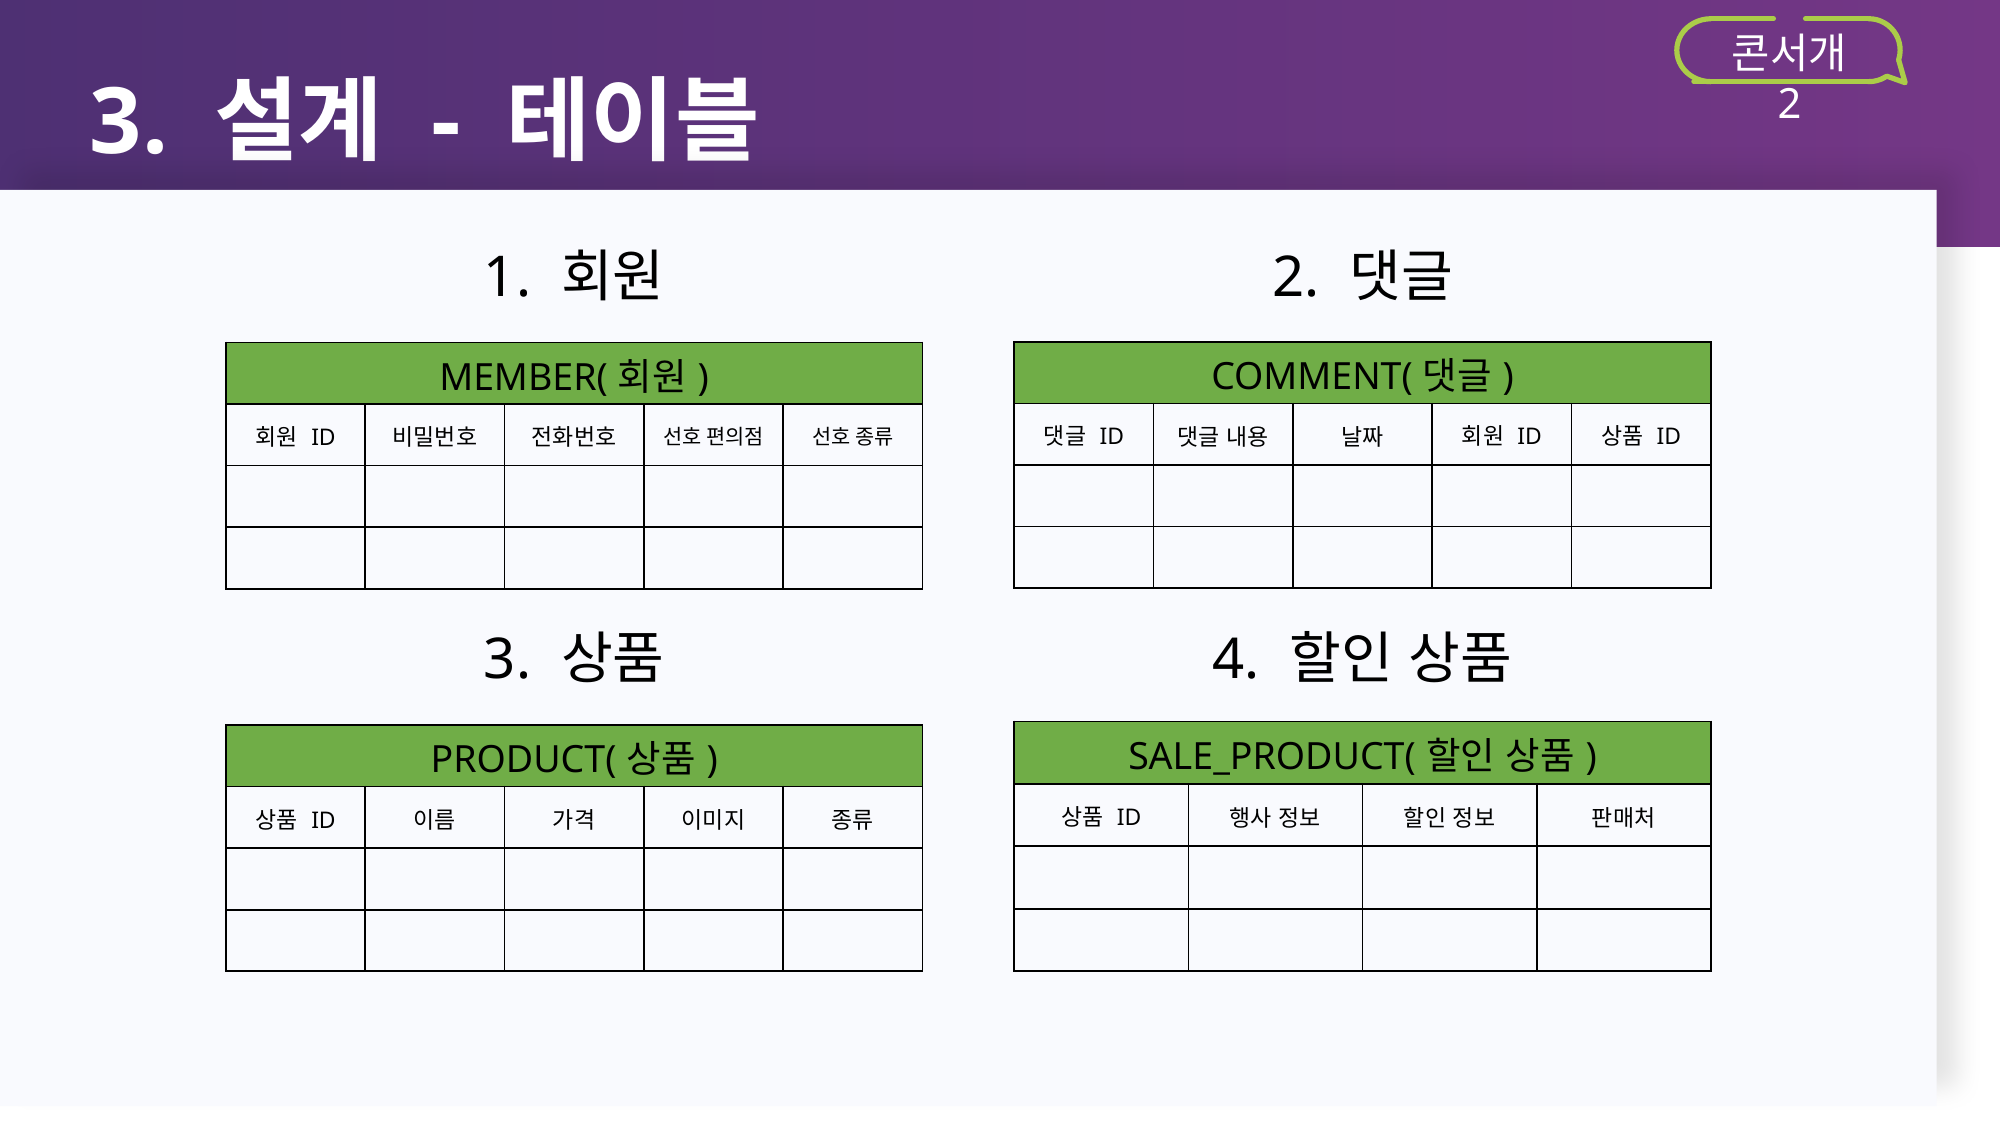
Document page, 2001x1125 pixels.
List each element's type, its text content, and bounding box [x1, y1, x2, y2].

table_cell 회원 ID [1433, 404, 1571, 464]
table_cell [784, 849, 922, 909]
text_box 1. 회원 [382, 223, 766, 325]
table_cell [227, 466, 364, 526]
table_cell 댓글 ID [1015, 404, 1153, 464]
table_cell 댓글 내용 [1154, 404, 1292, 464]
table_cell 선호 종류 [784, 405, 922, 465]
text_box 2. 댓글 [1170, 223, 1555, 325]
table_cell 비밀번호 [366, 405, 504, 465]
table_cell [1538, 847, 1710, 908]
table_cell [1433, 527, 1571, 587]
table_cell [366, 466, 504, 526]
table_cell [1189, 847, 1362, 908]
table_cell [1015, 466, 1153, 526]
table_cell [1294, 527, 1431, 587]
table_cell [1538, 910, 1710, 970]
table_cell [645, 849, 782, 909]
table_cell [784, 466, 922, 526]
table_cell [505, 849, 643, 909]
table_cell [784, 528, 922, 588]
table_cell 판매처 [1538, 785, 1710, 845]
table_cell [1154, 466, 1292, 526]
table_cell 종류 [784, 787, 922, 847]
table_cell 이름 [366, 787, 504, 847]
table_cell [1572, 466, 1710, 526]
table_cell 할인 정보 [1363, 785, 1536, 845]
table_cell 상품 ID [227, 787, 364, 847]
table_cell 선호 편의점 [645, 405, 782, 465]
table_cell [1363, 910, 1536, 970]
table_cell [366, 911, 504, 970]
table_cell 상품 ID [1015, 785, 1188, 845]
table_cell [227, 849, 364, 909]
table_cell [784, 911, 922, 970]
table_cell [1015, 910, 1188, 970]
table_cell [1572, 527, 1710, 587]
table_cell [645, 528, 782, 588]
table_cell 회원 ID [227, 405, 364, 465]
table_cell 행사 정보 [1189, 785, 1362, 845]
text_box 콘서개 2 [1695, 83, 1884, 135]
text_box 3. 설계 - 테이블 [0, 0, 2000, 247]
table_cell [227, 911, 364, 970]
table_header SALE_PRODUCT(할인 상품) [1015, 722, 1710, 783]
table_cell [645, 466, 782, 526]
table_cell [505, 911, 643, 970]
table_cell [1154, 527, 1292, 587]
table_cell 이미지 [645, 787, 782, 847]
table_cell [366, 528, 504, 588]
table_cell [1189, 910, 1362, 970]
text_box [1676, 18, 1906, 83]
table_cell 가격 [505, 787, 643, 847]
table_cell [1015, 527, 1153, 587]
table_header MEMBER(회원) [227, 343, 922, 403]
text_box [0, 189, 1938, 1107]
table_cell [1363, 847, 1536, 908]
table_cell [366, 849, 504, 909]
table_cell [227, 528, 364, 588]
table_header PRODUCT(상품) [227, 726, 922, 786]
table_cell [1015, 847, 1188, 908]
table_cell [505, 528, 643, 588]
table_cell [1294, 466, 1431, 526]
table_header COMMENT(댓글) [1015, 343, 1710, 403]
text_box 4. 할인 상품 [1170, 605, 1555, 707]
table_cell [1433, 466, 1571, 526]
table_cell [645, 911, 782, 970]
text_box 3. 상품 [382, 605, 766, 707]
table_cell 날짜 [1294, 404, 1431, 464]
table_cell [505, 466, 643, 526]
table_cell 상품 ID [1572, 404, 1710, 464]
table_cell 전화번호 [505, 405, 643, 465]
